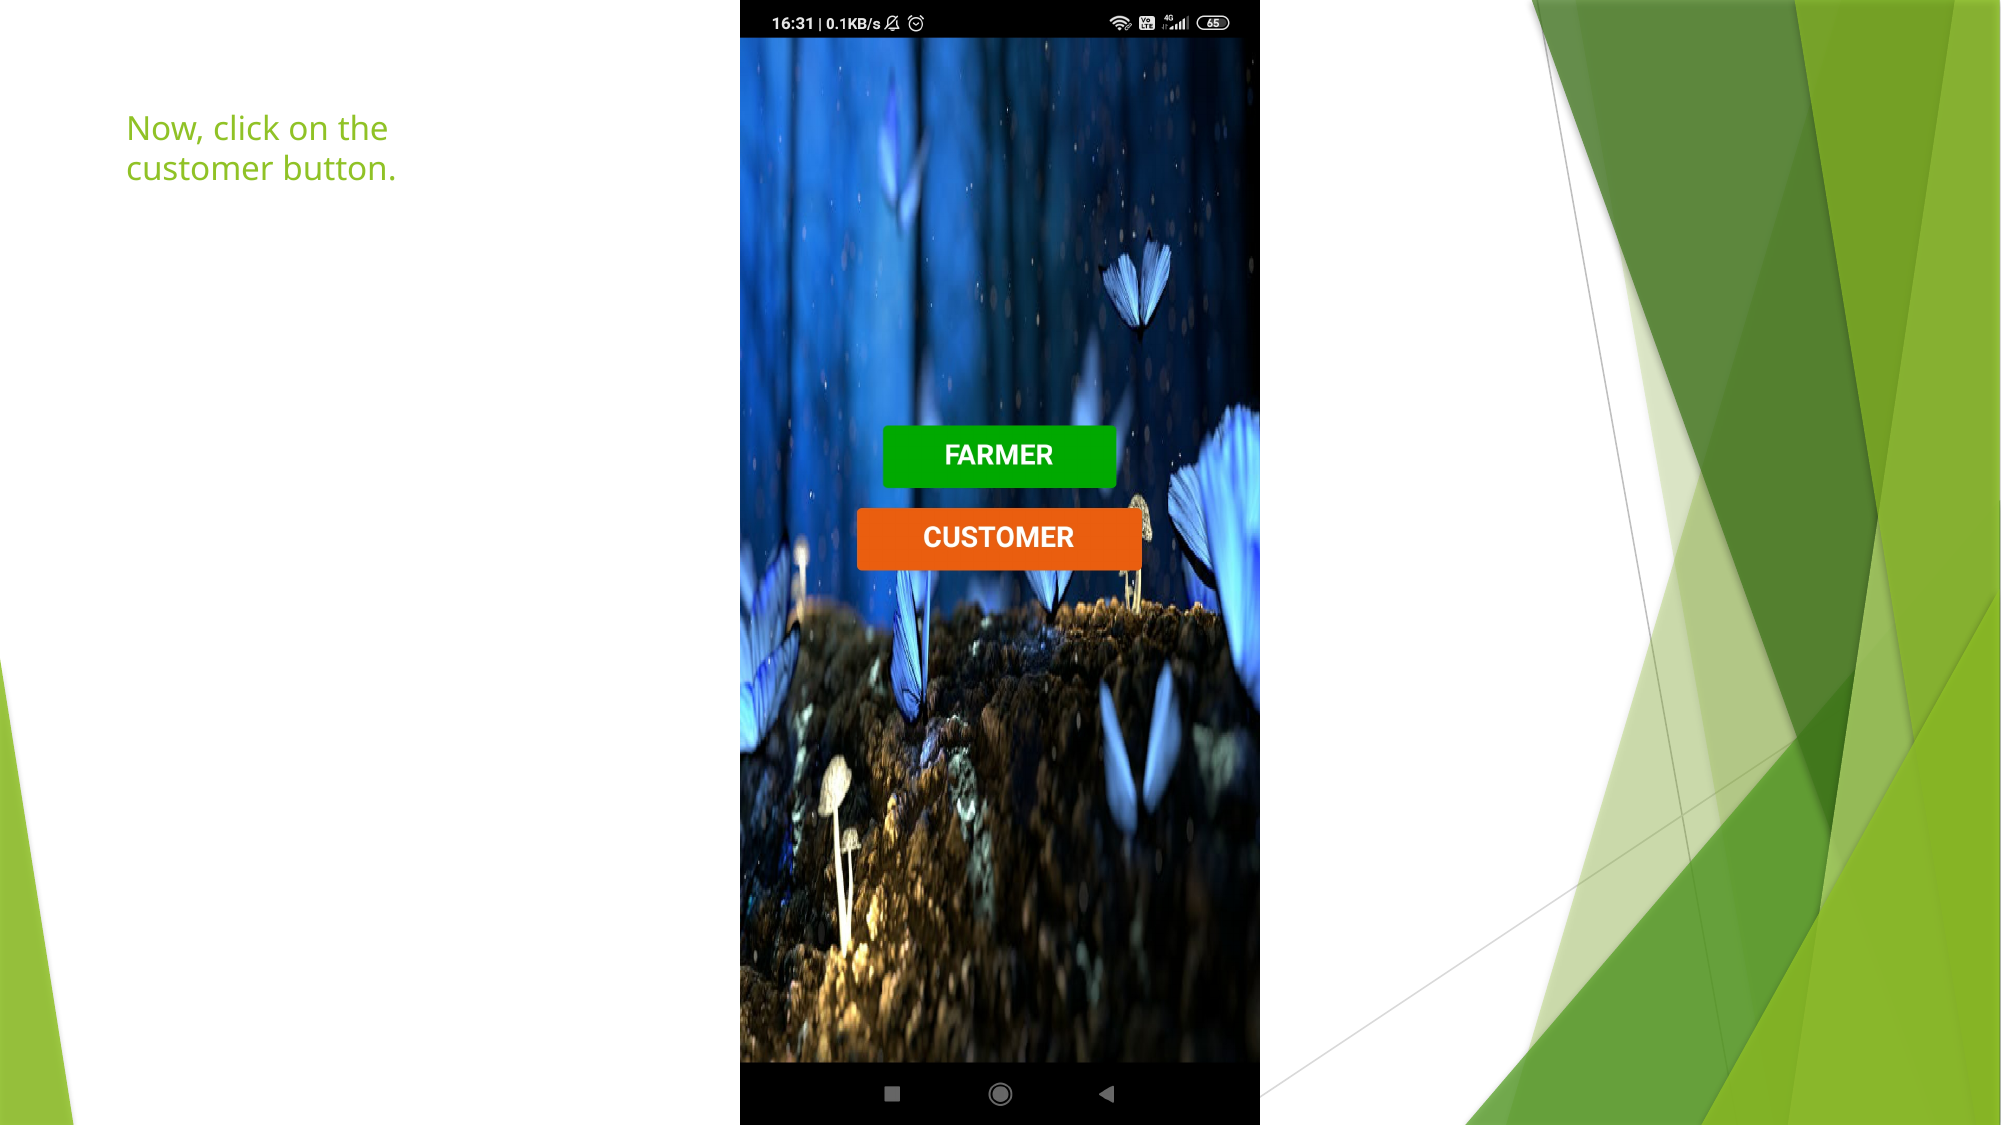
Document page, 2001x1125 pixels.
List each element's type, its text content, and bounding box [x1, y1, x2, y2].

title Now, click on the customer button. [111, 99, 542, 317]
picture [739, 0, 1261, 1125]
